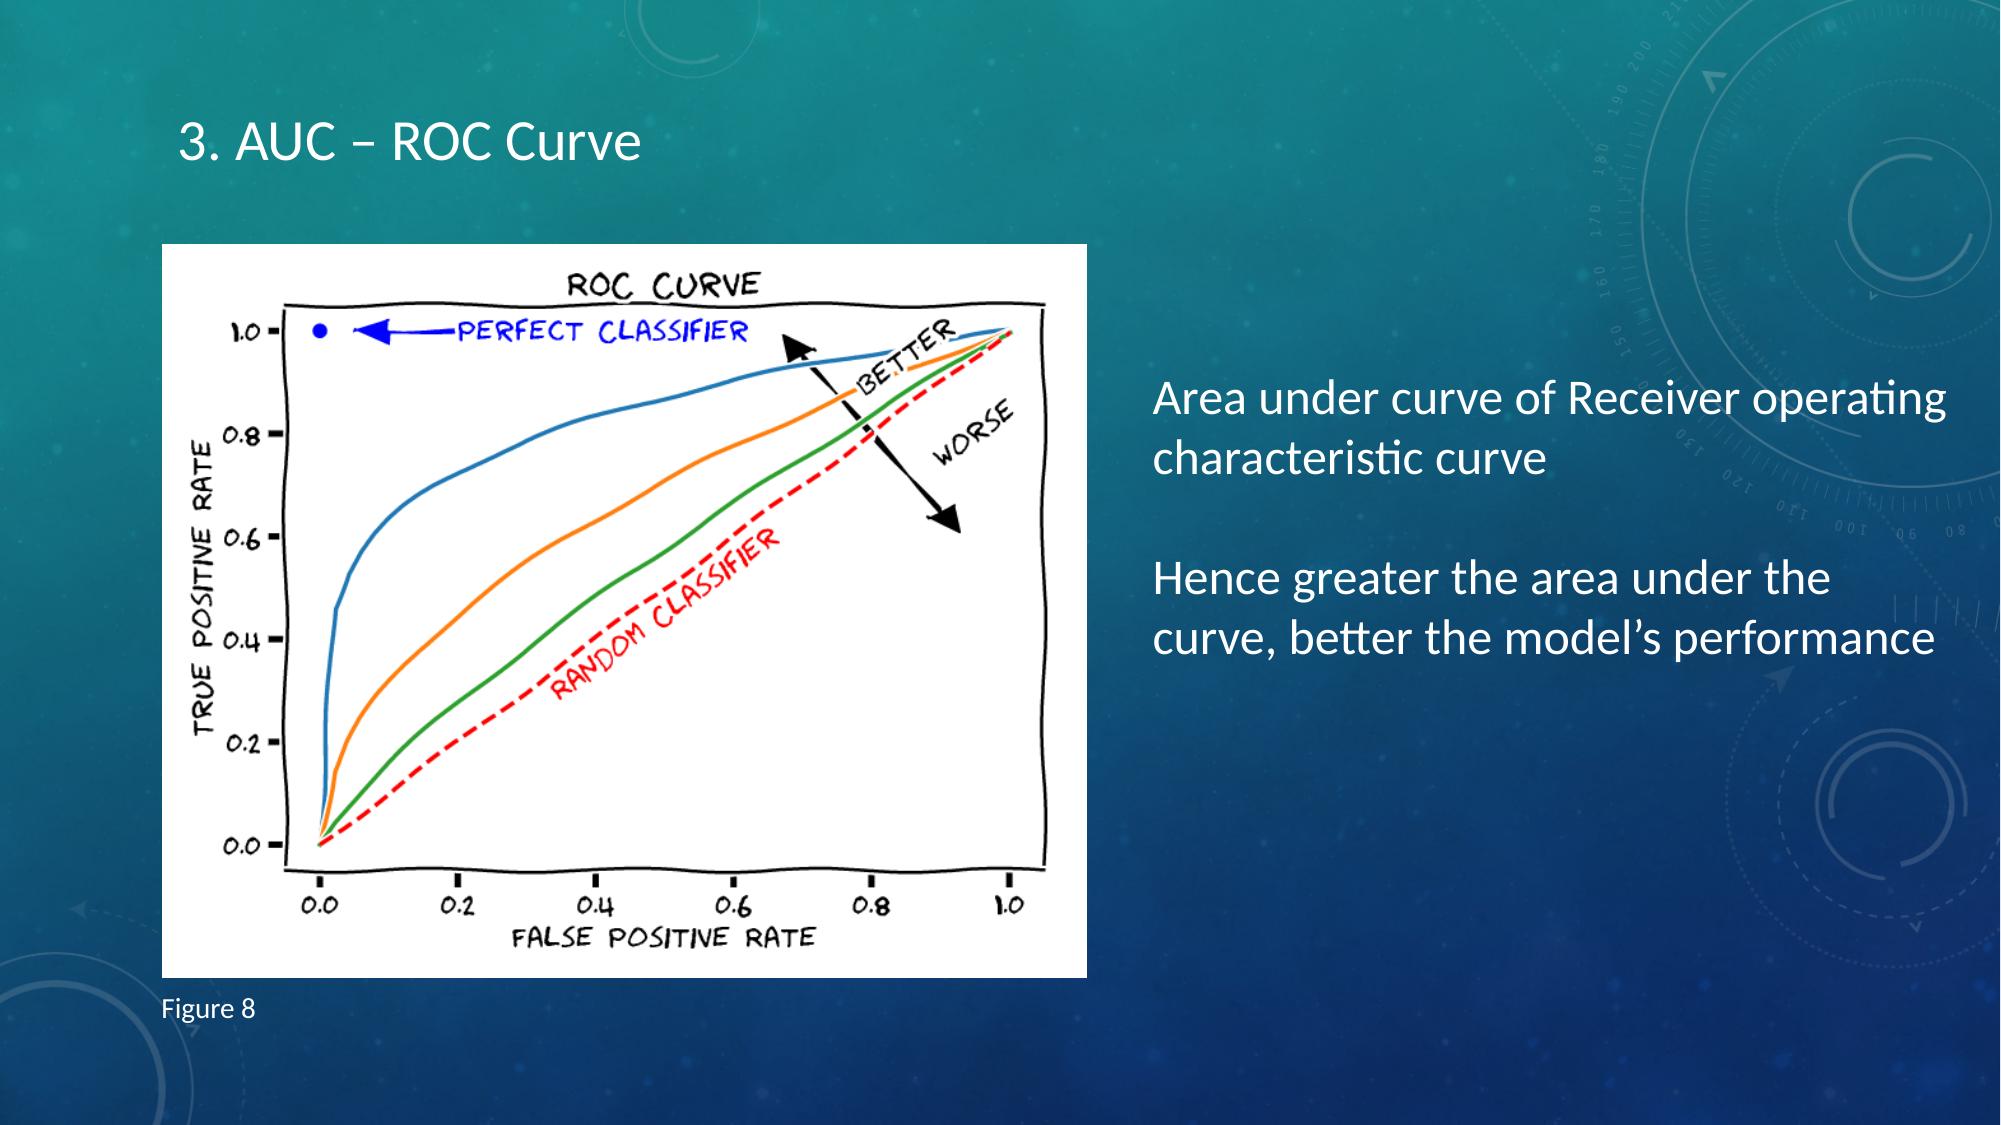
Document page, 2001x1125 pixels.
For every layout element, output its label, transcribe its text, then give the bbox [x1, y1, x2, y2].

text_box [0, 0, 2000, 1125]
text_box Figure 8 [146, 982, 282, 1032]
text_box 3. AUC – ROC Curve [162, 95, 1764, 180]
picture [162, 243, 1088, 978]
text_box Area under curve of Receiver operating characteristic curve Hence greater the area under the curve, better the model’s performance [1137, 356, 1967, 672]
